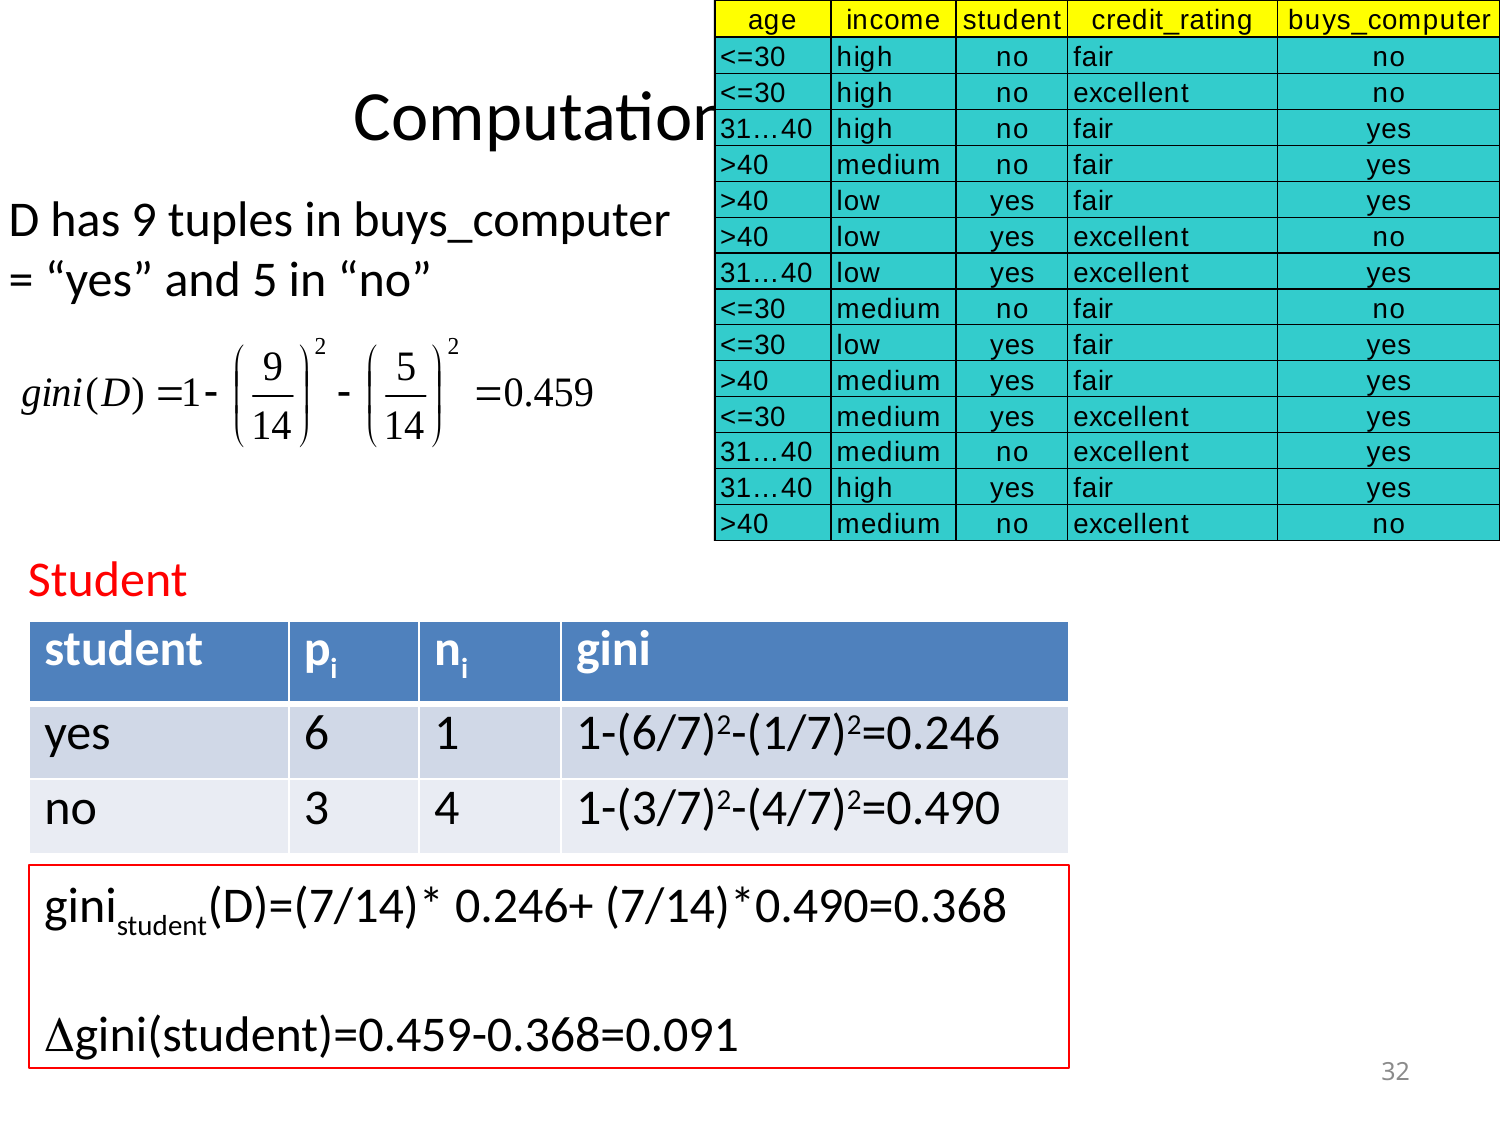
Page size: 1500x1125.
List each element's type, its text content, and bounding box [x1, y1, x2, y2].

table_header pi [290, 622, 418, 701]
list D has 9 tuples in buys_computer = “yes” and 5 in “no” [0, 178, 708, 541]
table_cell 1-(3/7)2-(4/7)2=0.490 [562, 780, 1068, 853]
title Computation of Gini Index [50, 62, 708, 163]
slide_number 32 [1074, 1042, 1425, 1103]
table_cell 1 [420, 707, 560, 778]
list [12, 326, 601, 456]
text_box ginistudent(D)=(7/14)* 0.246+ (7/14)*0.490=0.368 Dgini(student)=0.459-0.368=0.091 [29, 865, 1069, 1069]
table_cell 6 [290, 707, 418, 778]
table_header ni [420, 622, 560, 701]
table_cell 3 [290, 780, 418, 853]
text_box Student [13, 538, 680, 659]
table_cell yes [30, 707, 288, 778]
table_header student [30, 622, 288, 701]
table_cell 1-(6/7)2-(1/7)2=0.246 [562, 707, 1068, 778]
picture [713, 0, 1500, 541]
table_cell no [30, 780, 288, 853]
table_cell 4 [420, 780, 560, 853]
table_header gini [562, 622, 1068, 701]
